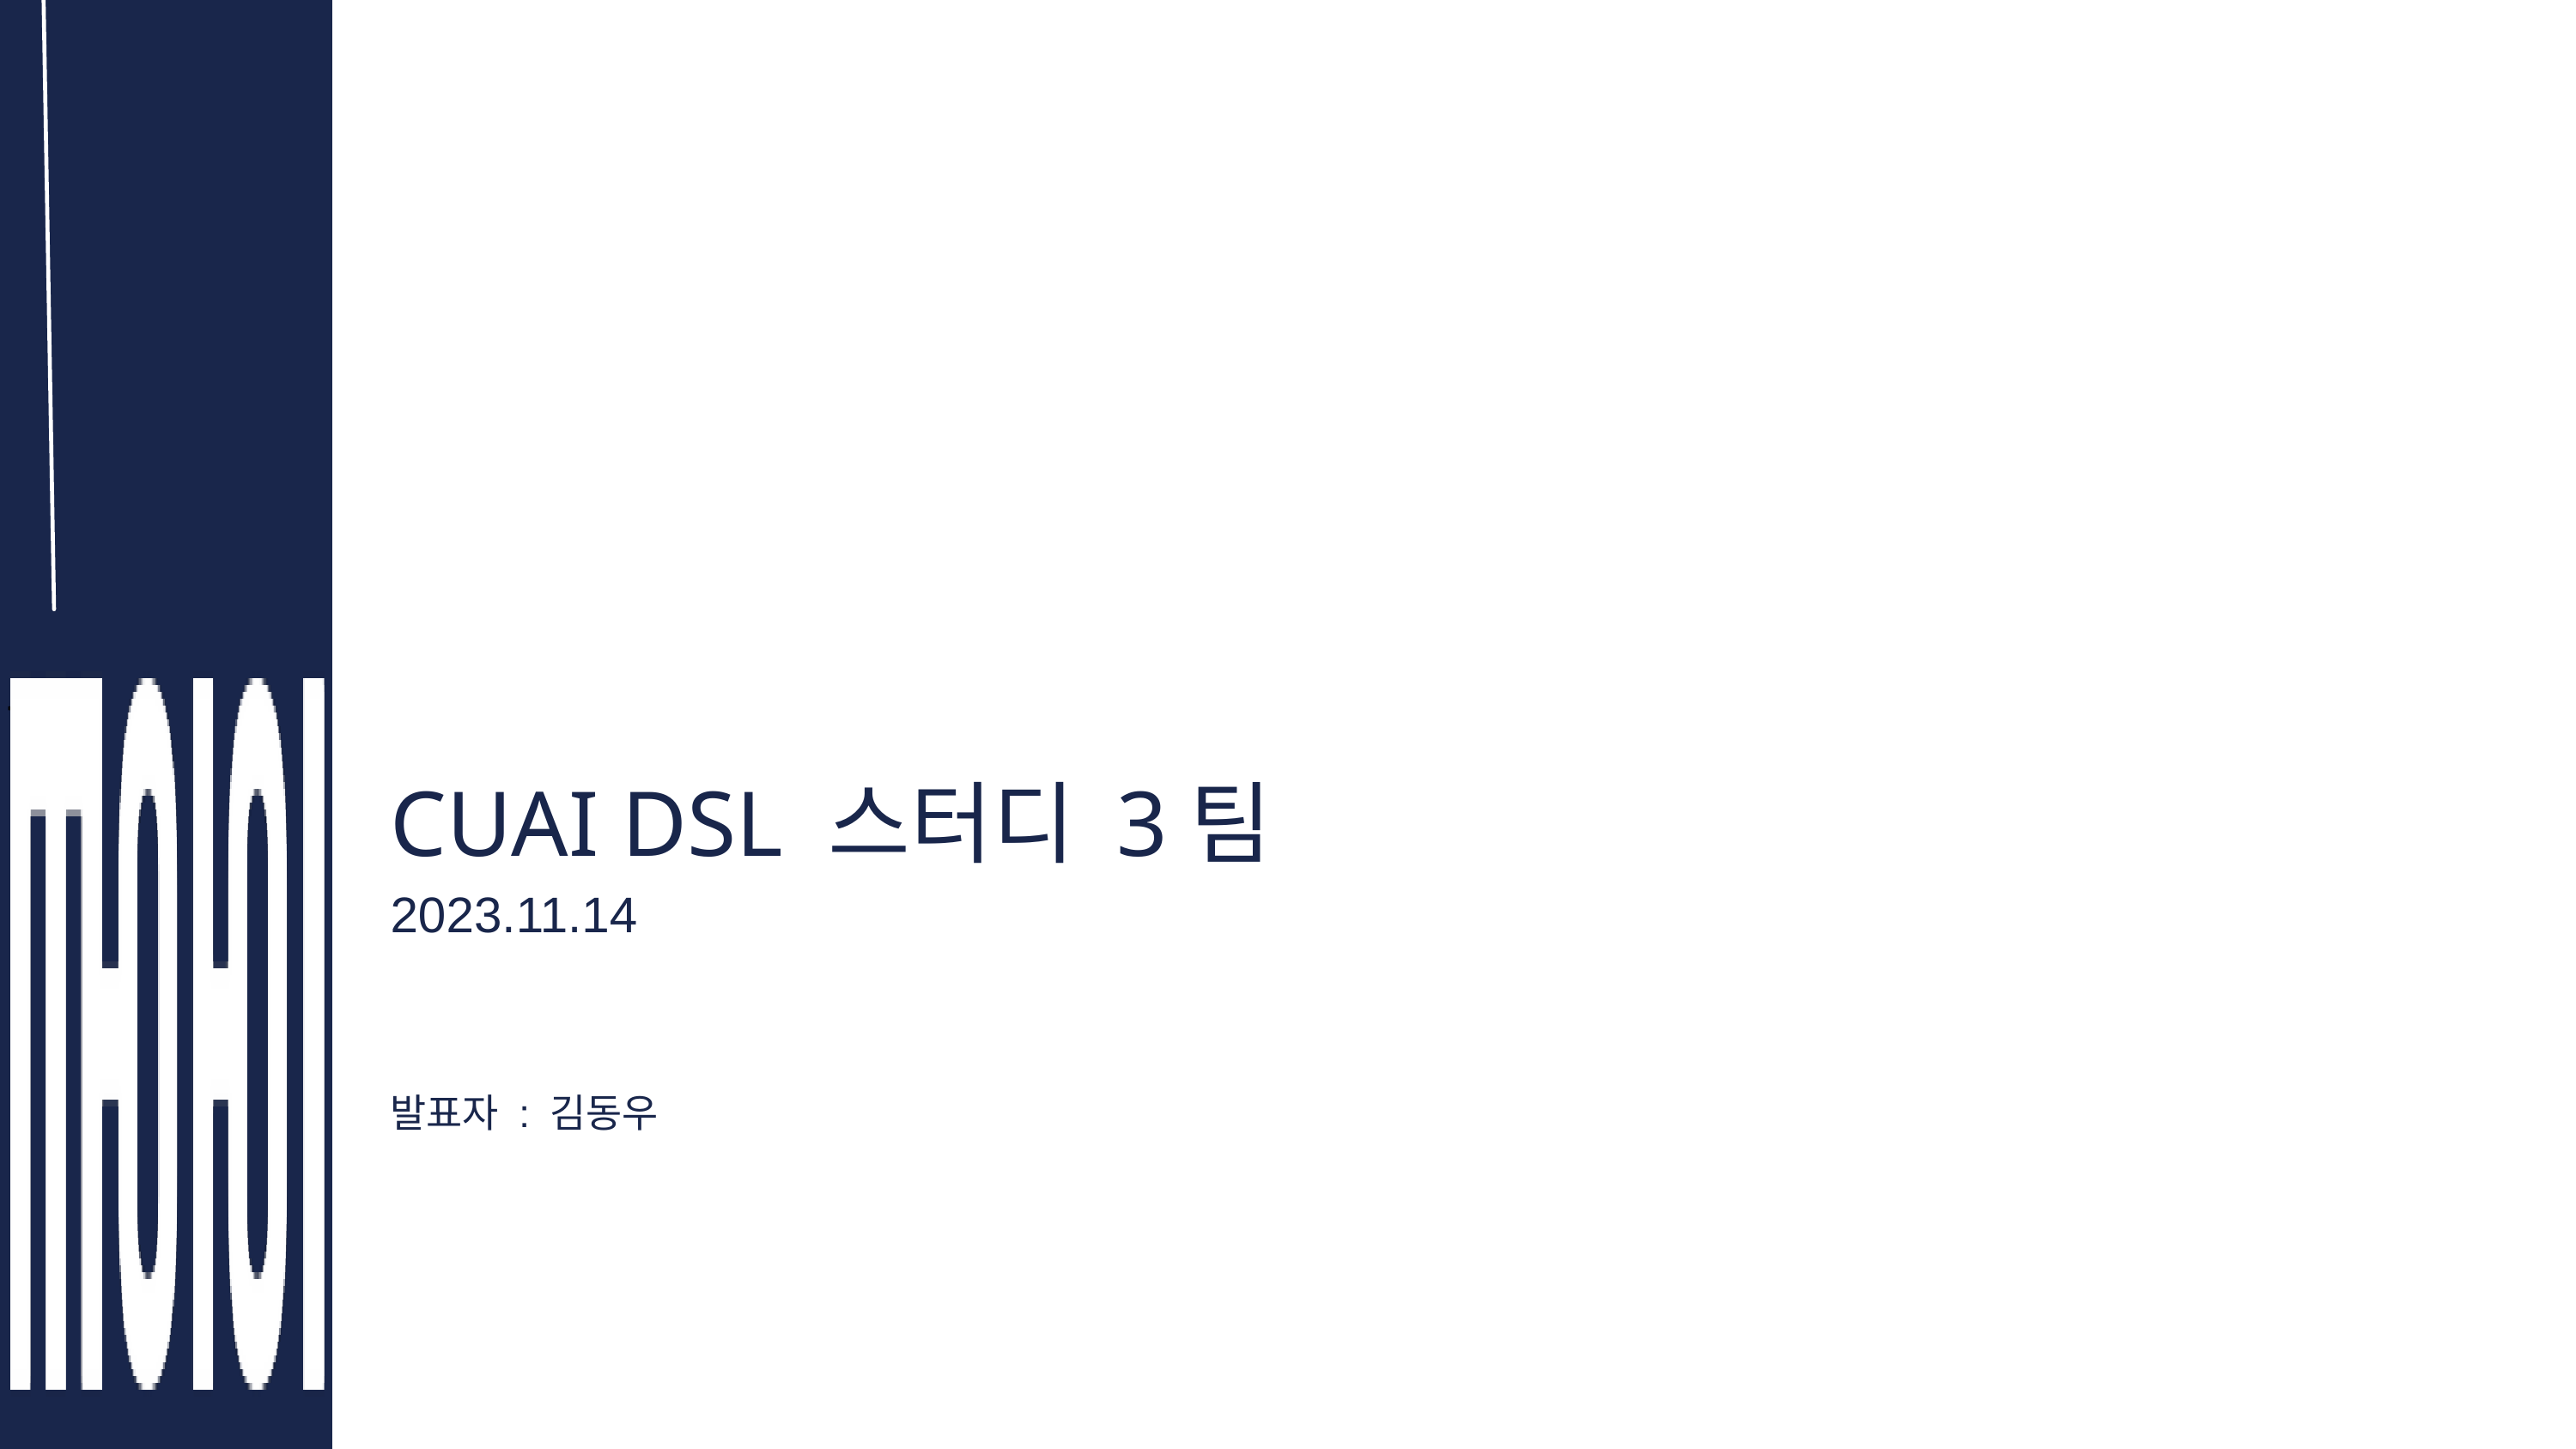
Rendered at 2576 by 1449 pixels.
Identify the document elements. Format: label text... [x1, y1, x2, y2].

text_box CUAI DSL 스터디 3팀 2023.11.14 발표자 : 김동우 [390, 750, 1768, 1136]
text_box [0, 0, 333, 1449]
